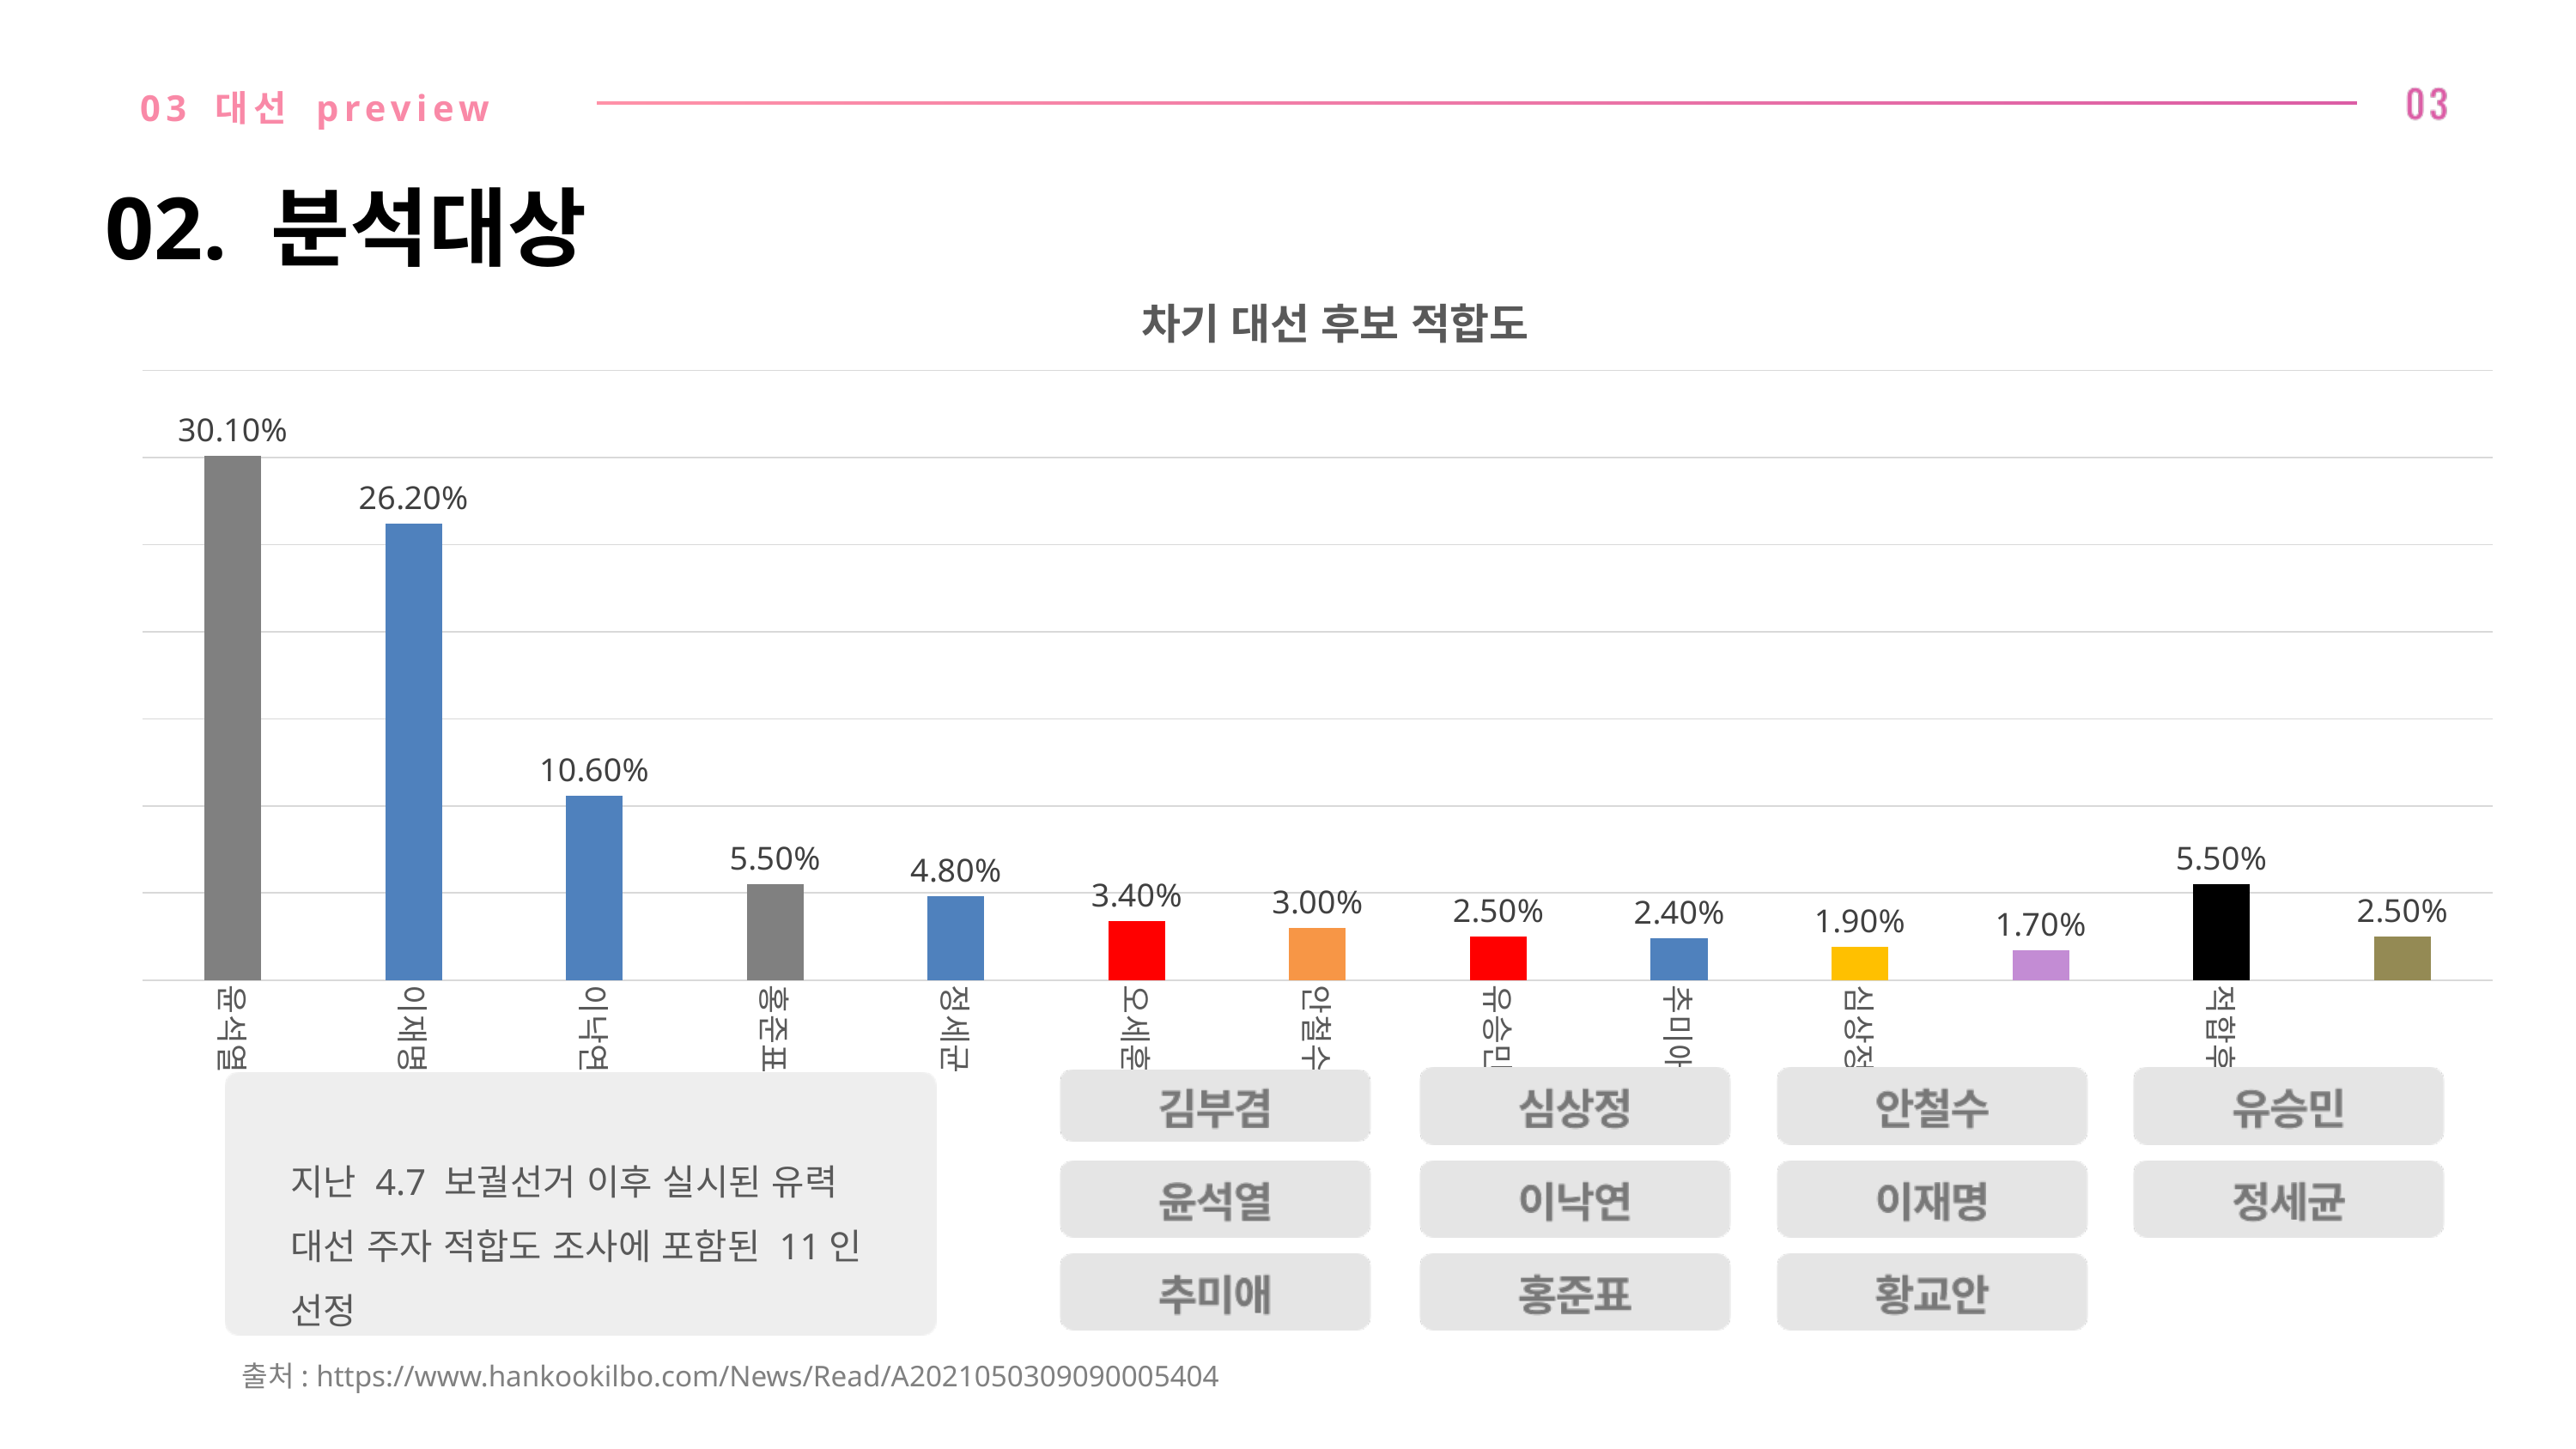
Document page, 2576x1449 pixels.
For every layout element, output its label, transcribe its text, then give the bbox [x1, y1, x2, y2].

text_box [1419, 1067, 1731, 1145]
picture [1077, 1163, 1293, 1243]
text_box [2133, 1160, 2445, 1238]
picture [1794, 1257, 2010, 1336]
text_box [1060, 1160, 1372, 1238]
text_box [1060, 1253, 1372, 1331]
picture [1437, 1070, 1653, 1149]
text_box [1060, 1070, 1078, 1143]
picture [1437, 1257, 1653, 1336]
text_box 출처: https://www.hankookilbo.com/News/Read/A2021050309090005404 [228, 1351, 1289, 1399]
text_box 03 대선 preview [127, 79, 558, 136]
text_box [1419, 1160, 1731, 1238]
picture [2350, 74, 2465, 140]
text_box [1777, 1160, 2089, 1238]
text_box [1777, 1253, 2089, 1331]
picture [2150, 1070, 2366, 1149]
picture [1077, 1070, 1293, 1149]
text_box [1291, 1070, 1372, 1143]
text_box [1419, 1253, 1731, 1331]
picture [1794, 1070, 2010, 1149]
picture [2150, 1163, 2366, 1243]
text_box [225, 1072, 937, 1336]
chart [141, 262, 2504, 1073]
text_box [2133, 1067, 2445, 1145]
text_box 02. 분석대상 [92, 167, 600, 283]
picture [1437, 1163, 1653, 1243]
picture [1794, 1163, 2010, 1243]
picture [1077, 1257, 1293, 1336]
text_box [1777, 1067, 2089, 1145]
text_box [596, 101, 2346, 106]
